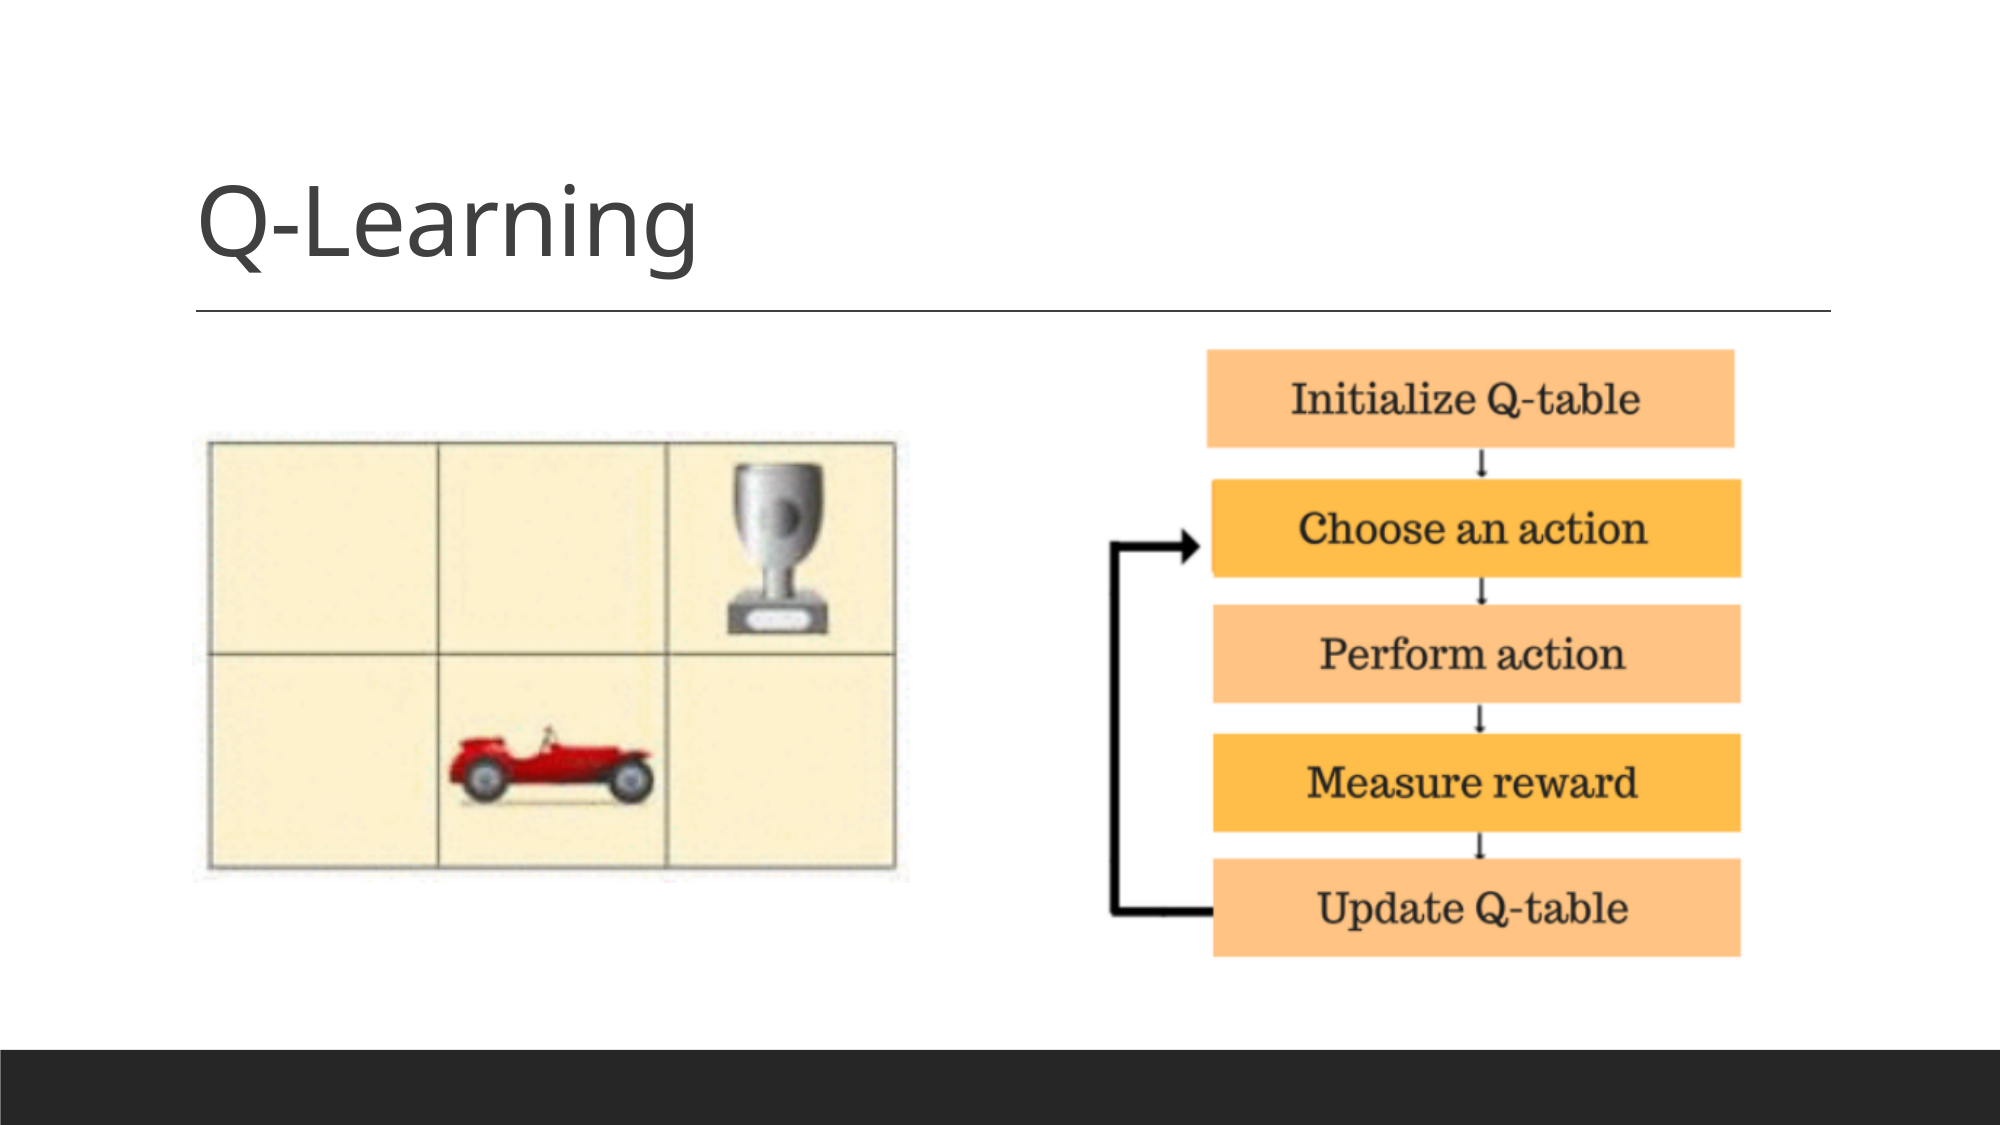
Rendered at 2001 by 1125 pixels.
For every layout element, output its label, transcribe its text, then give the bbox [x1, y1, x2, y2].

title Q-Learning [180, 47, 1830, 285]
picture [1102, 341, 1749, 967]
picture [191, 430, 910, 883]
